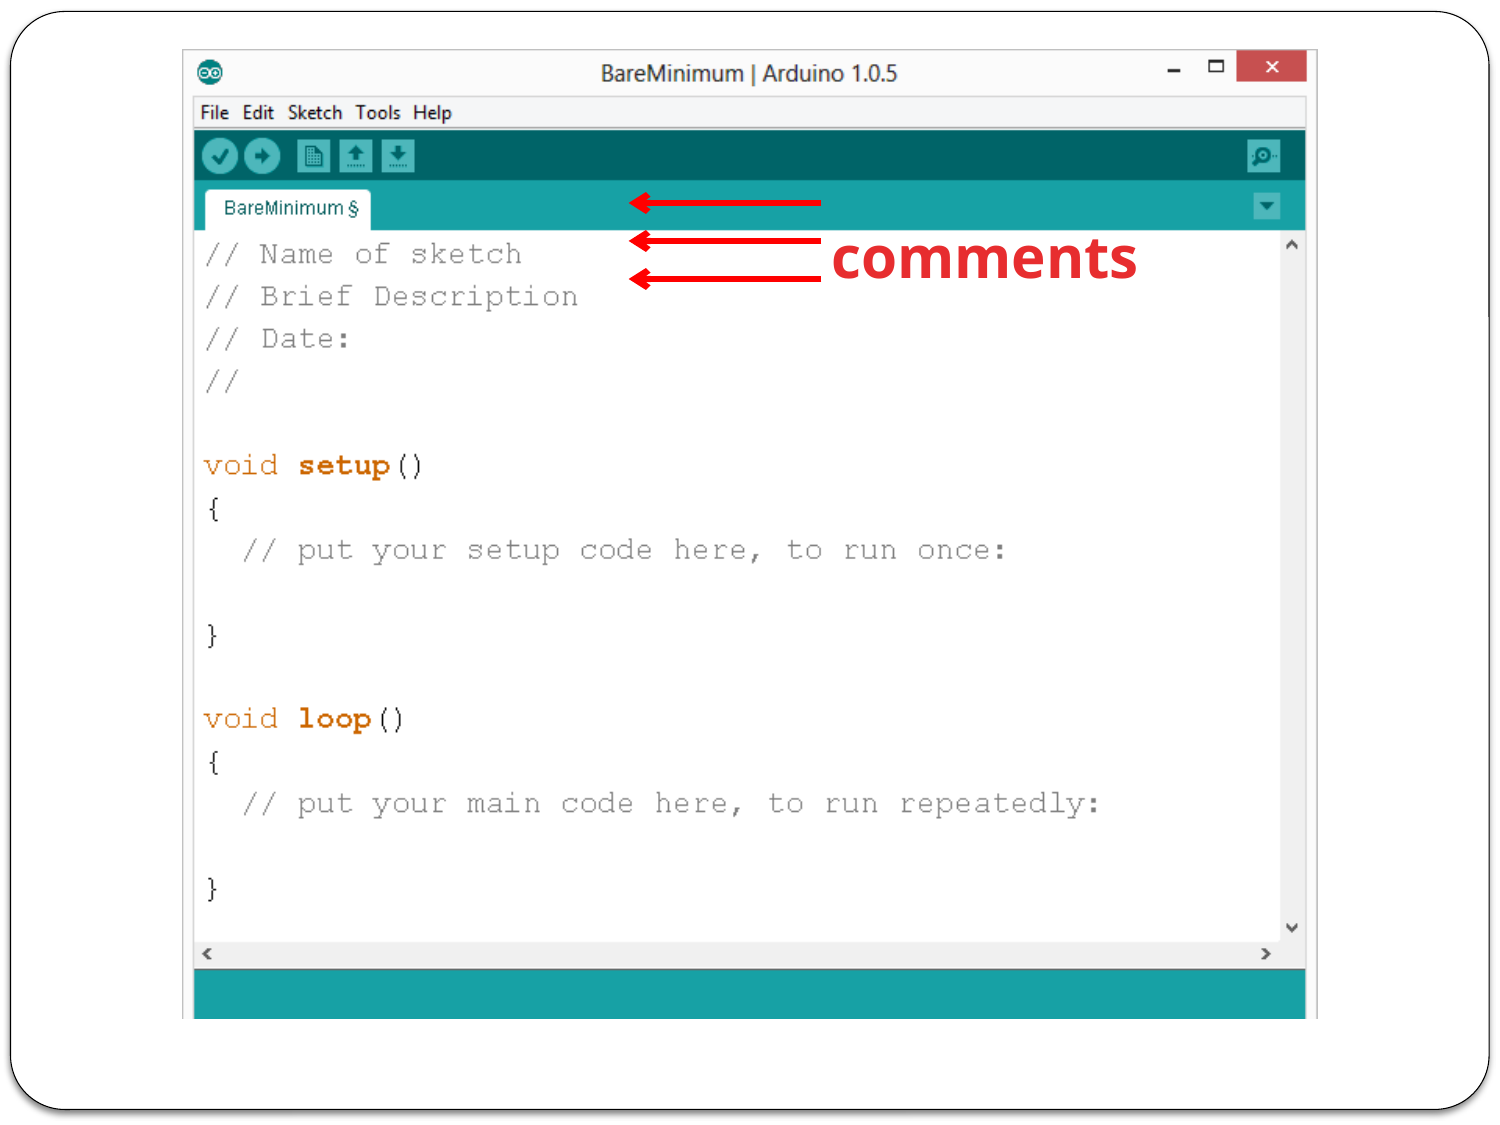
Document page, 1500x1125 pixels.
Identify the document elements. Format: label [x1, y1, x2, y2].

picture [181, 49, 1319, 1020]
text_box [628, 256, 822, 334]
